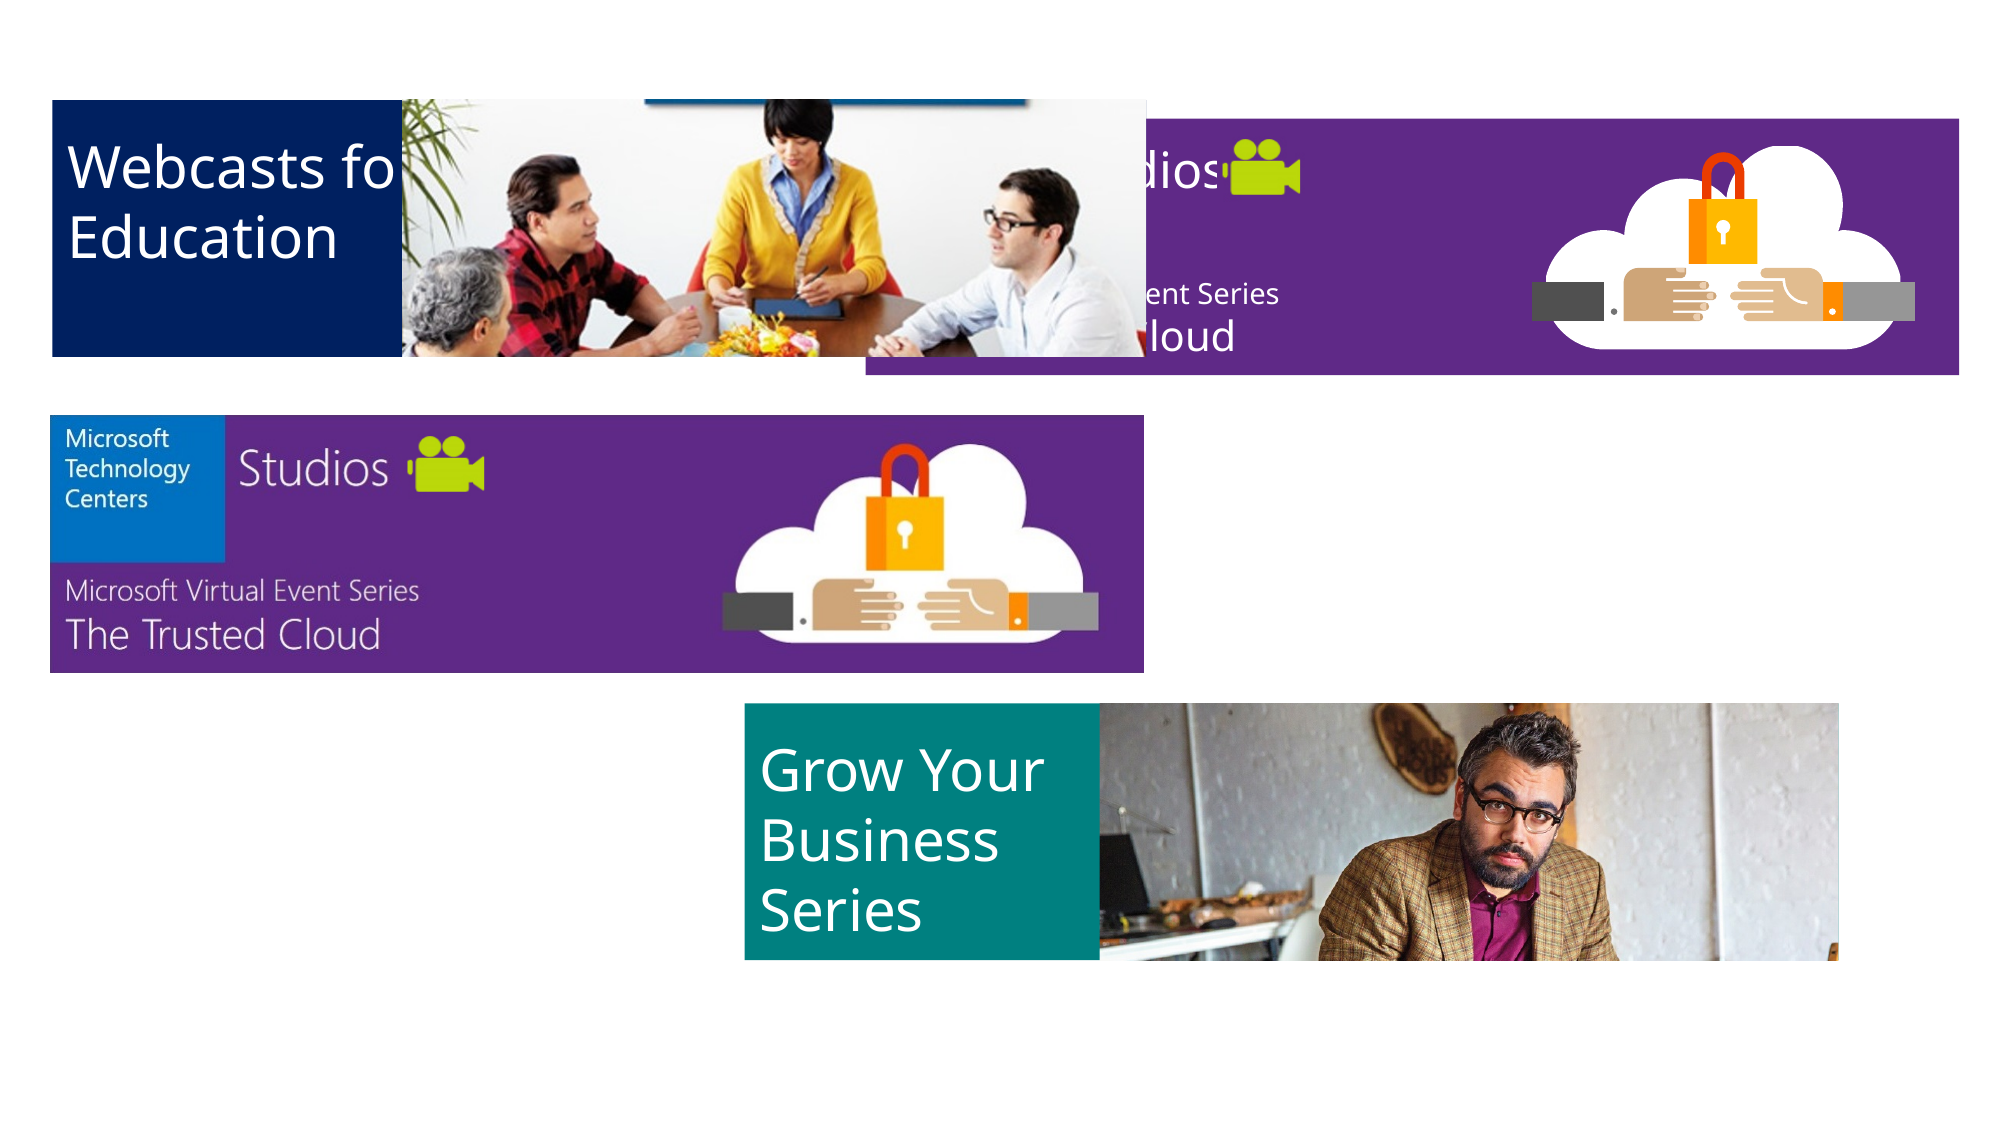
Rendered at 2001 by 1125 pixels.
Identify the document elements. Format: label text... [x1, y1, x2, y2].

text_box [865, 118, 1960, 376]
text_box Grow Your Business Series [744, 702, 1839, 961]
picture [1099, 703, 1839, 961]
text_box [52, 99, 1147, 357]
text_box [50, 415, 1144, 673]
